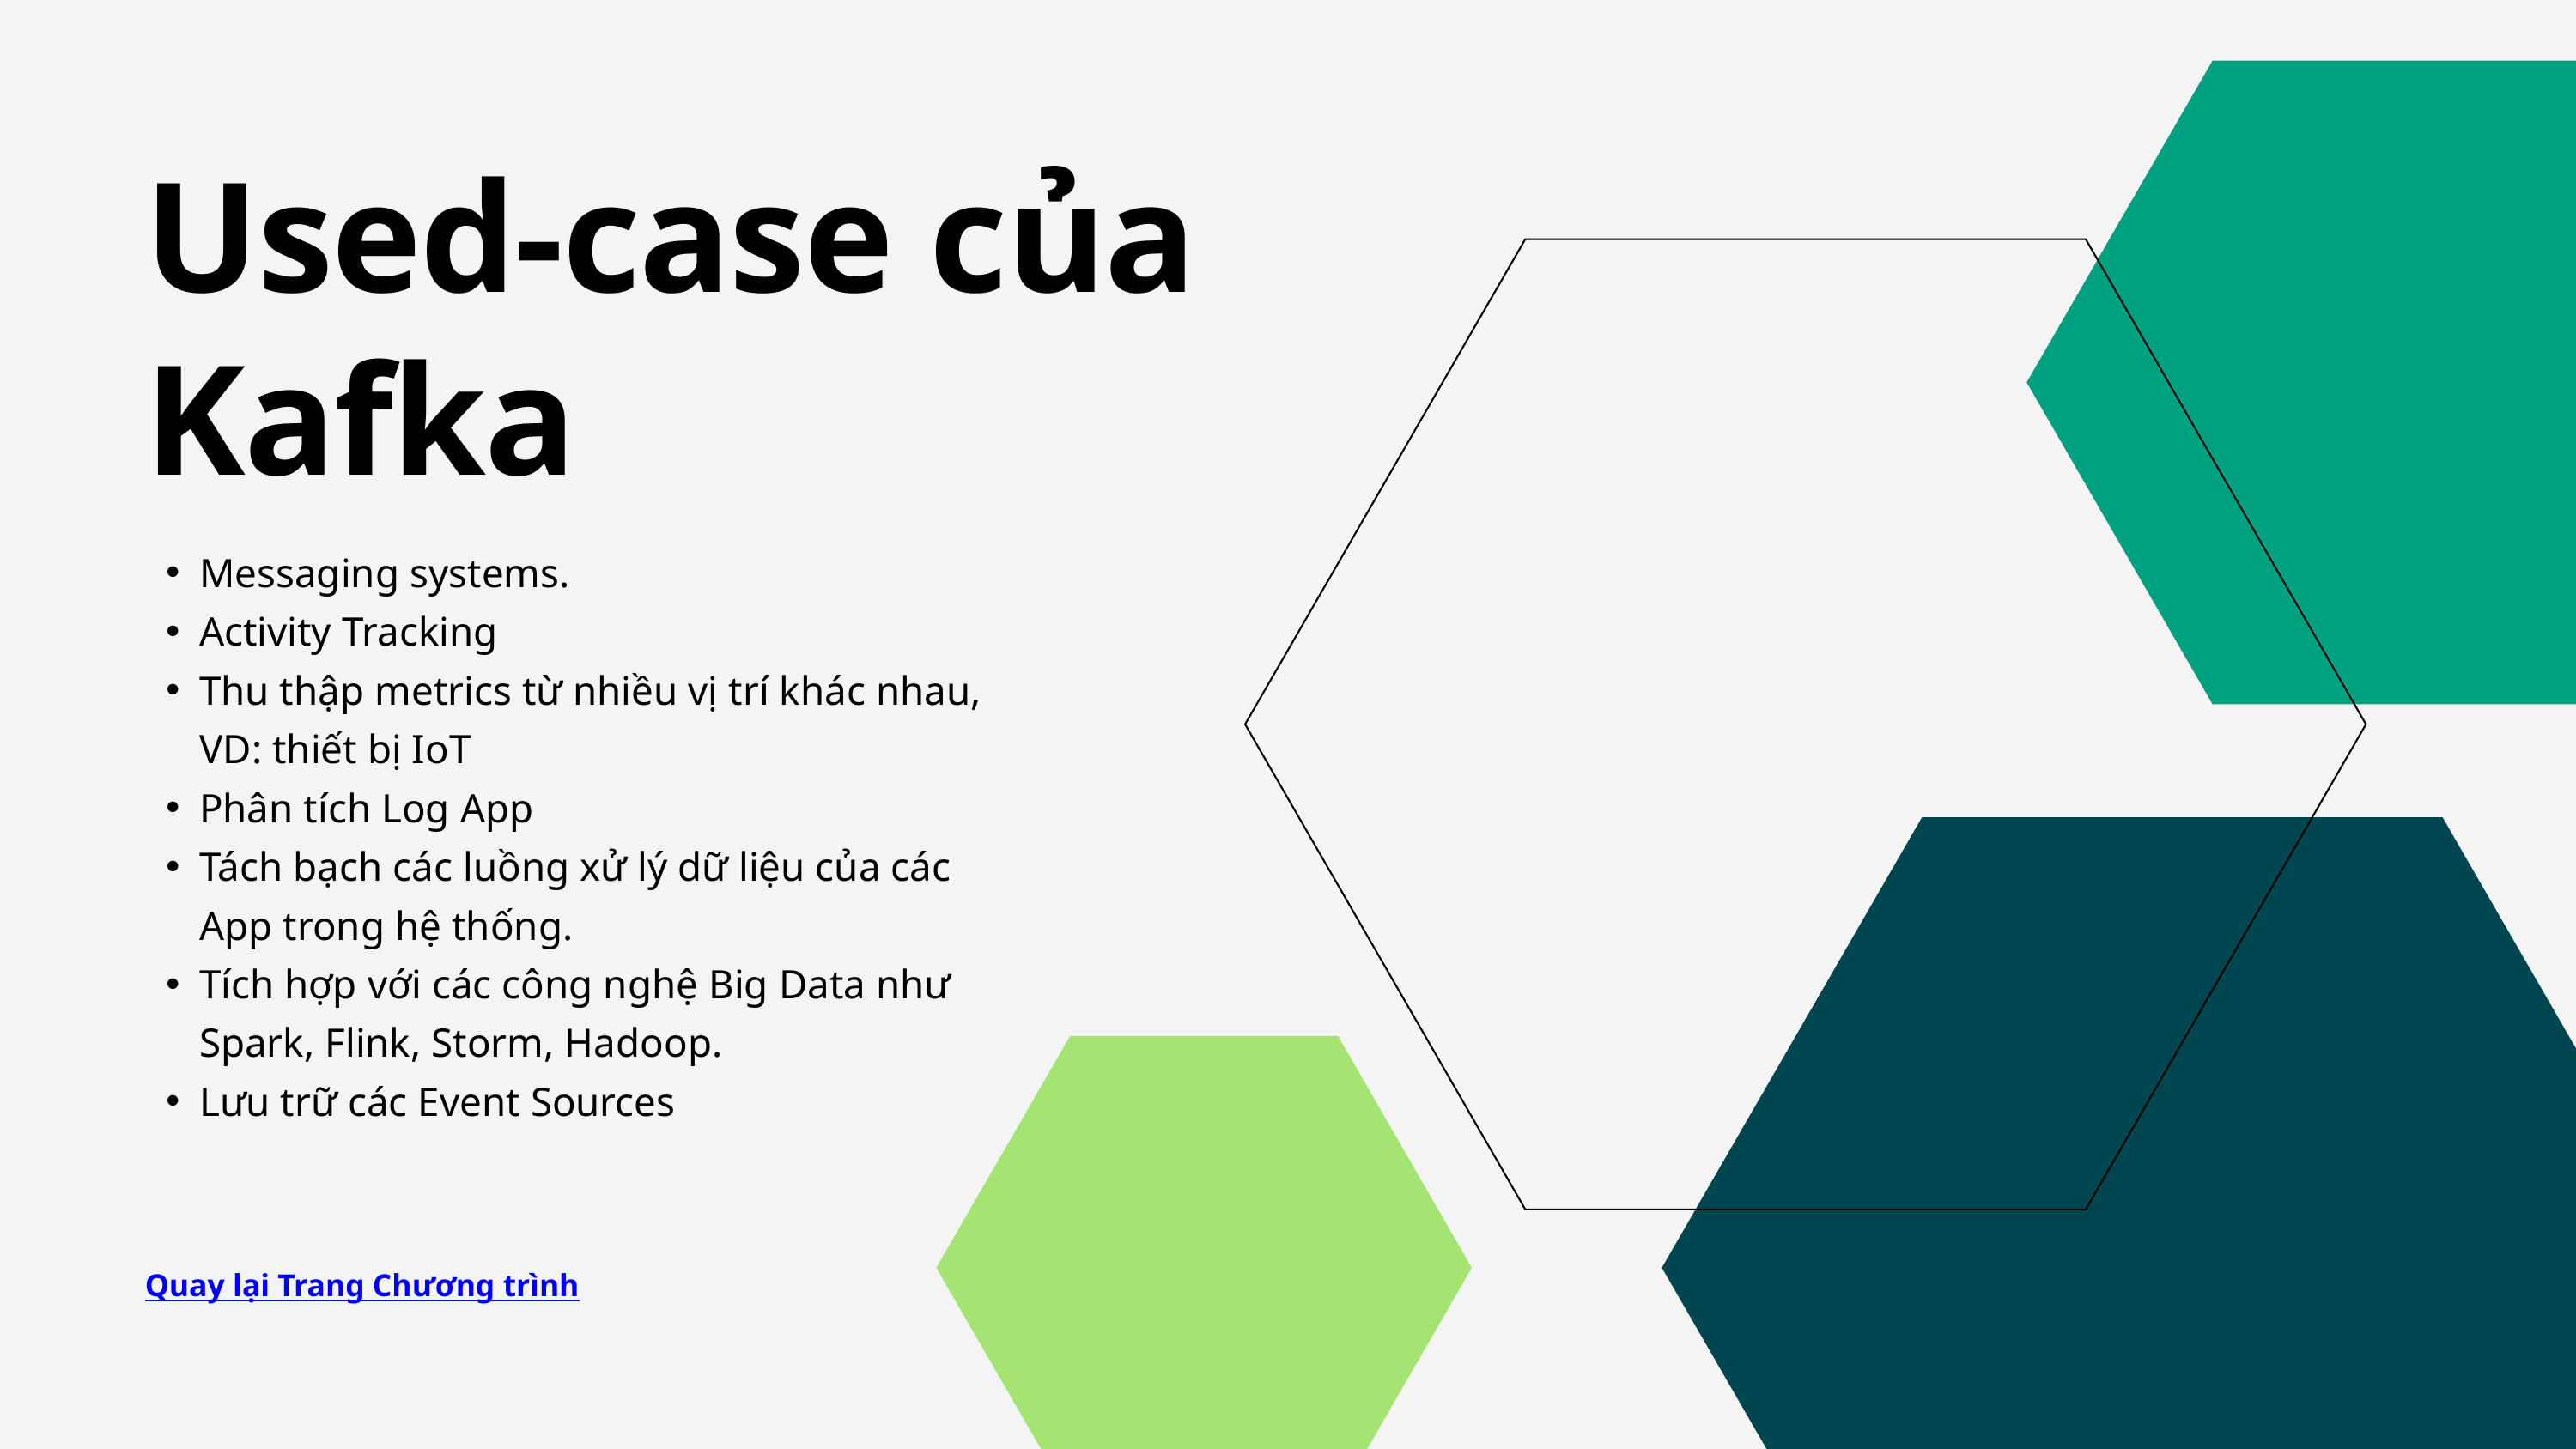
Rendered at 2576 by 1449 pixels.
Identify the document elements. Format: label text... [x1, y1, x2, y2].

text_box Messaging systems. Activity Tracking Thu thập metrics từ nhiều vị trí khác nhau, VD: thiết bị IoT Phân tích Log App Tách bạch các luồng xử lý dữ liệu của các App trong hệ thống. Tích hợp với các công nghệ Big Data như Spark, Flink, Storm, Hadoop. Lưu trữ các Event Sources [132, 537, 992, 1125]
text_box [936, 1035, 1473, 1449]
text_box Quay lại Trang Chương trình [144, 1265, 882, 1308]
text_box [1662, 816, 2576, 1449]
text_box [2026, 60, 2576, 705]
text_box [1244, 239, 2366, 1210]
text_box Used-case của Kafka [144, 140, 1230, 688]
